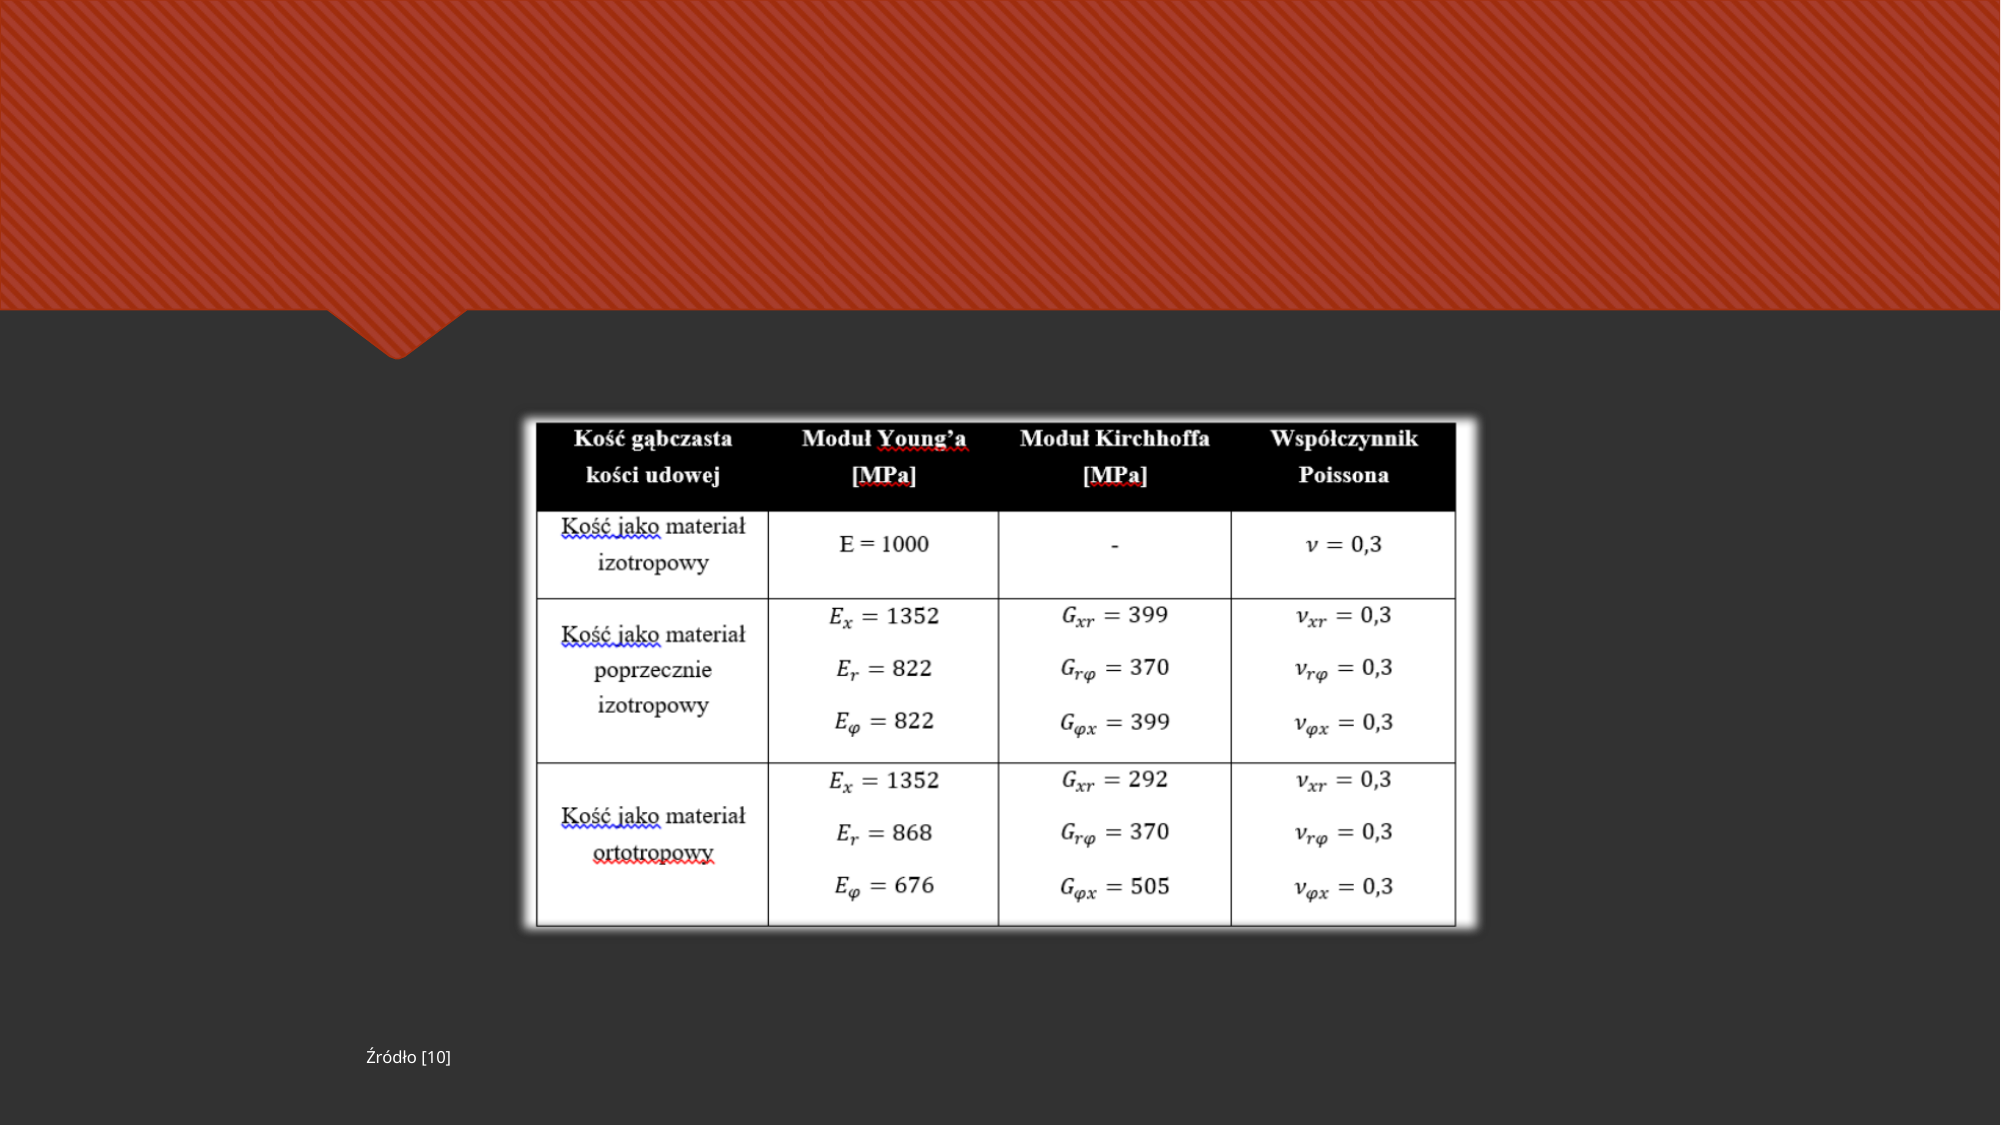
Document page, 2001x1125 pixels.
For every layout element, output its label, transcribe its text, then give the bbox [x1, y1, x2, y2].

text_box Źródło [10] [351, 1039, 589, 1074]
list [513, 408, 1487, 940]
